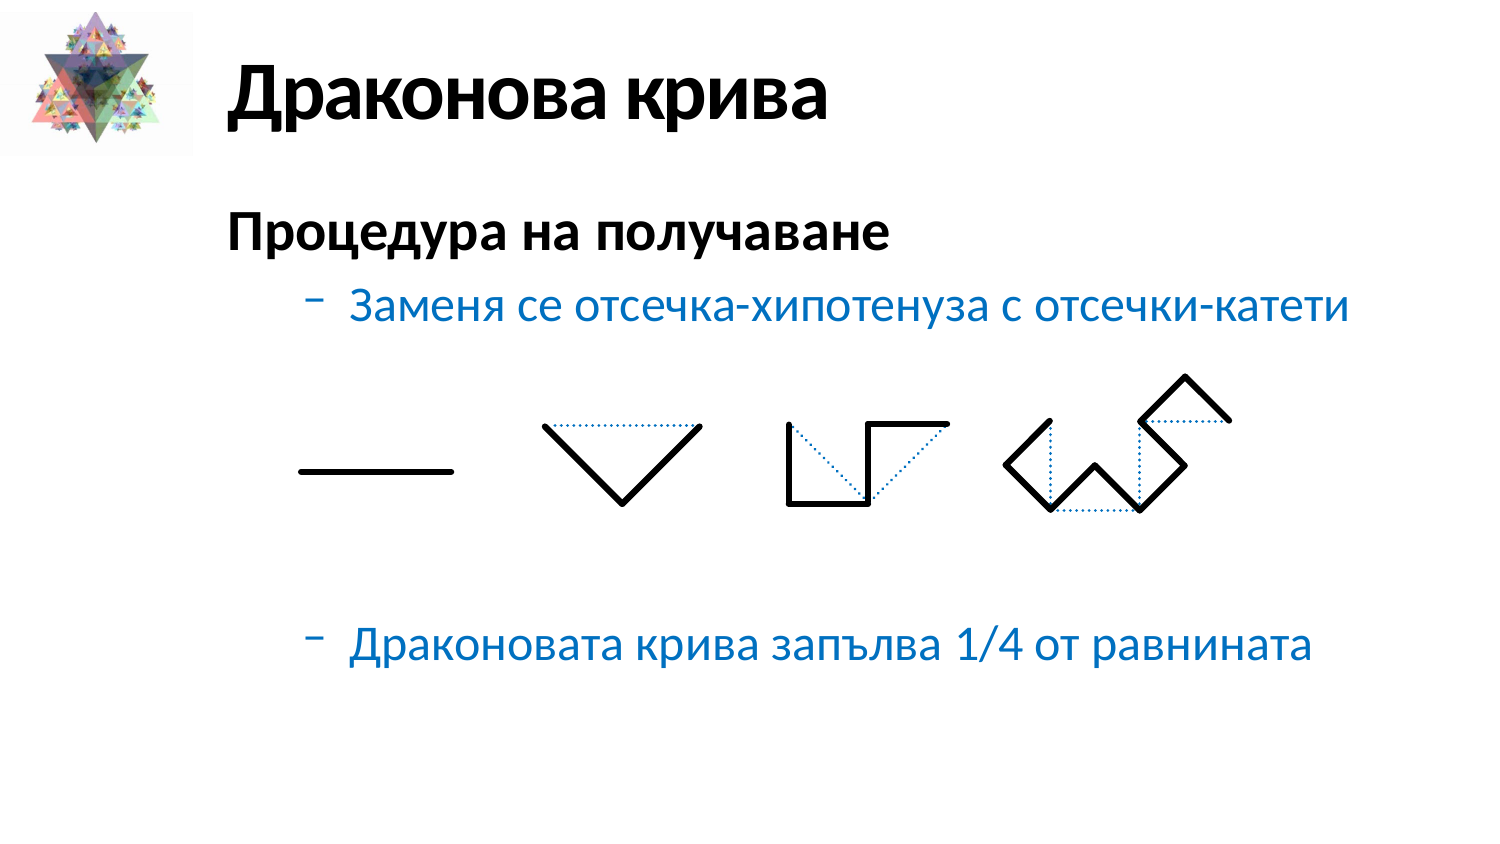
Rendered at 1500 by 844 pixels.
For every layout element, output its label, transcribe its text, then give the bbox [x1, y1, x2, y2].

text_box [789, 410, 961, 520]
picture [0, 12, 193, 156]
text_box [548, 371, 700, 482]
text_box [1048, 351, 1186, 554]
list Процедура на получаване Заменя се отсечка-хипотенуза с отсечки-катети Драконовата крива запълва 1/4 от равнината [212, 184, 1500, 797]
title Драконова крива [212, 21, 1500, 150]
